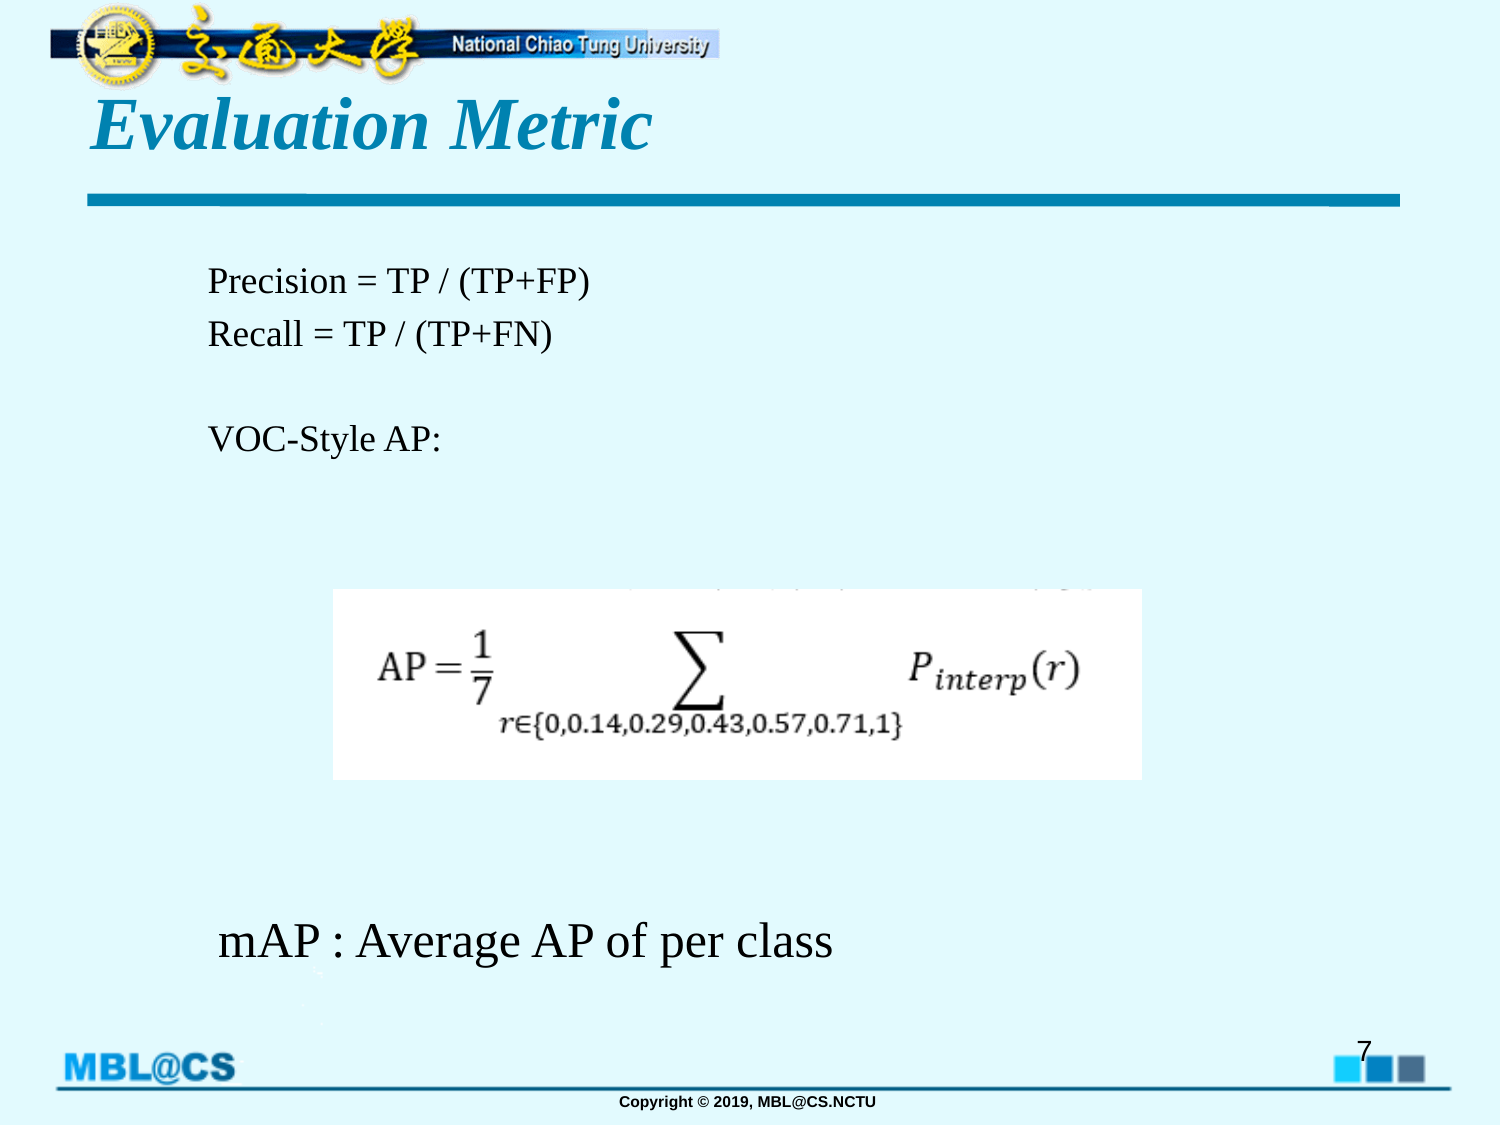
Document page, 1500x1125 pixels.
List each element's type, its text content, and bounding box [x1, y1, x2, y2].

list Precision = TP / (TP+FP) Recall = TP / (TP+FN) VOC-Style AP: [92, 241, 1408, 964]
title Evaluation Metric [75, 75, 1400, 180]
picture [0, 1, 1500, 1125]
text_box mAP : Average AP of per class [203, 900, 889, 976]
slide_number 7 [1074, 1025, 1388, 1083]
